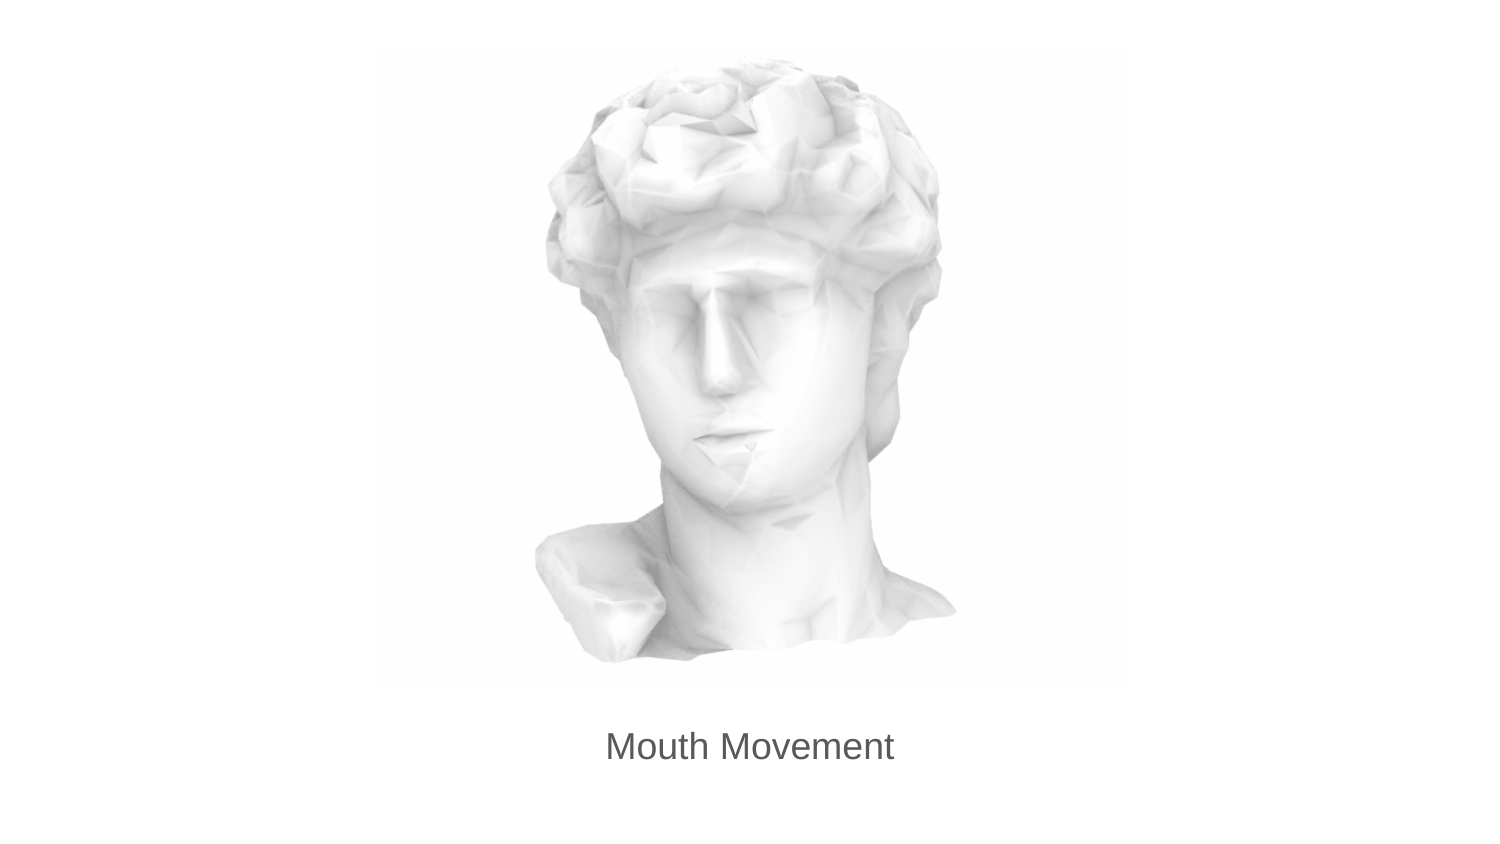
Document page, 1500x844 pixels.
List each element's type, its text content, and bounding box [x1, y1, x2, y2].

picture [375, 50, 1124, 689]
text_box Mouth Movement [51, 700, 1449, 789]
